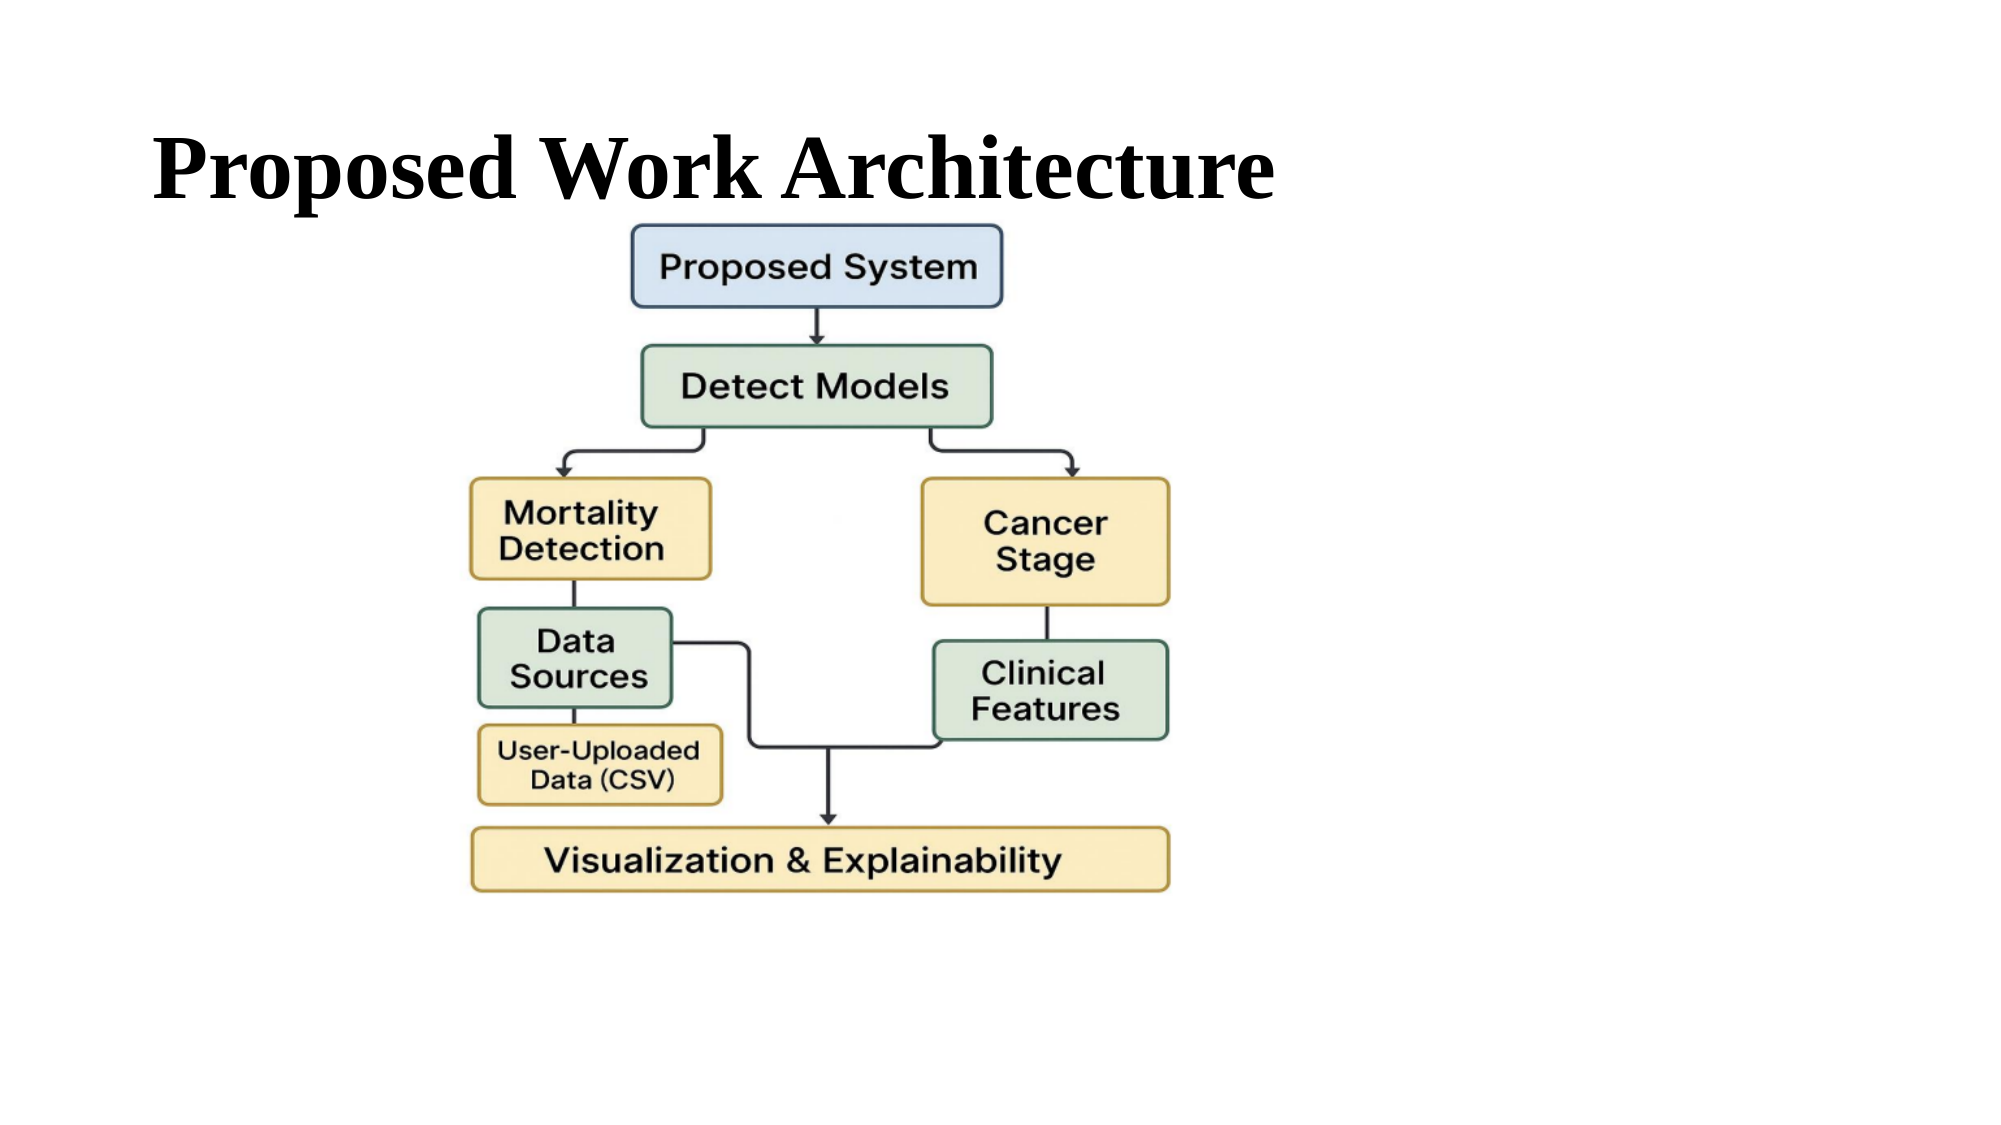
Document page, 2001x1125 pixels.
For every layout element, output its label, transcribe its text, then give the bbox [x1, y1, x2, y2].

title Proposed Work Architecture [137, 59, 1863, 278]
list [423, 205, 1202, 920]
